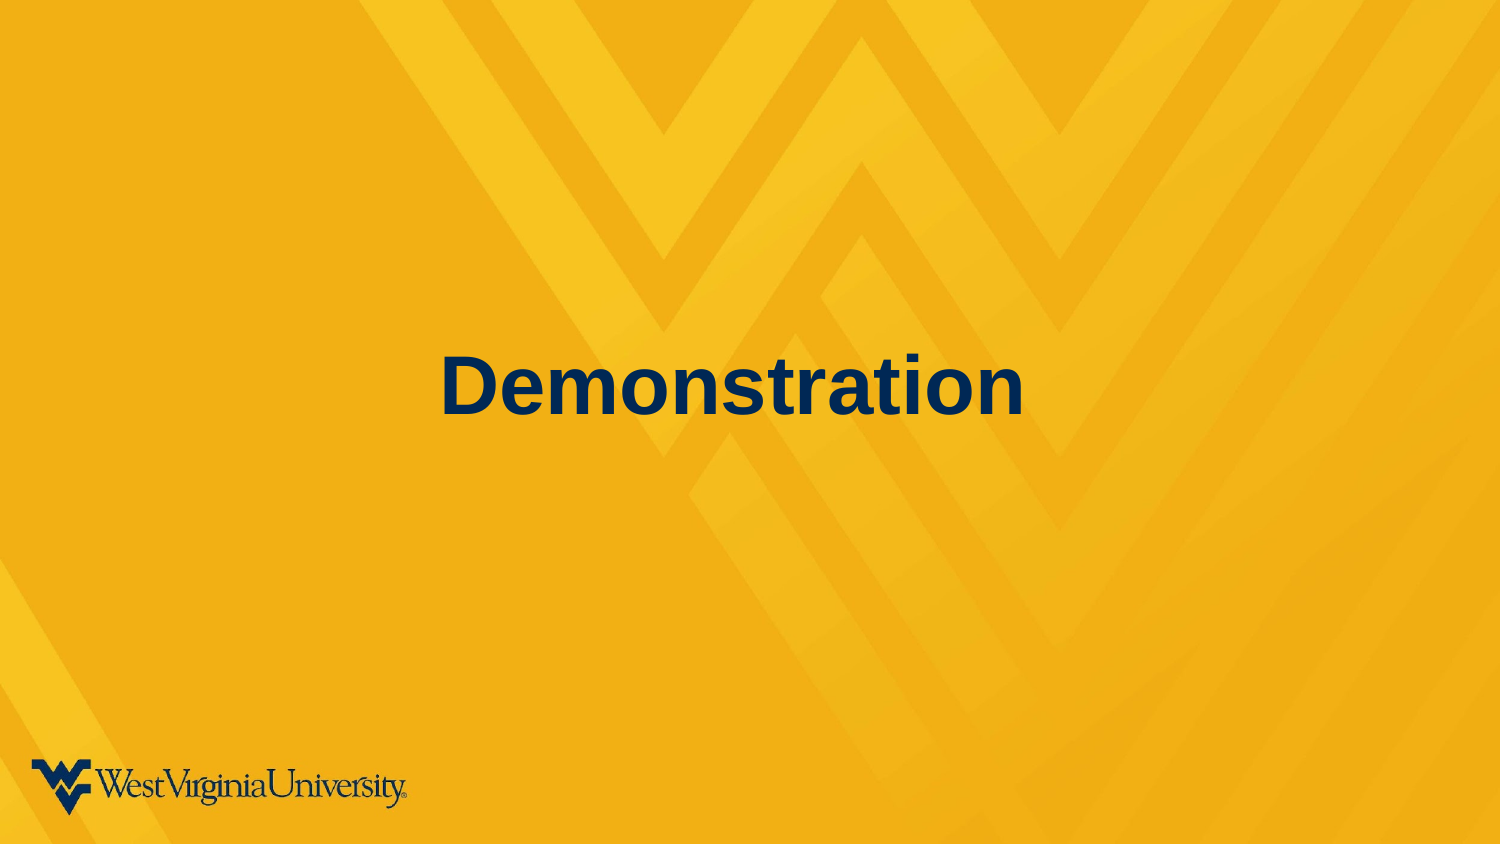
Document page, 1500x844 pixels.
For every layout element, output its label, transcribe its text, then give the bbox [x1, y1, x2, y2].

title Demonstration [424, 317, 1078, 459]
picture [0, 0, 1500, 844]
